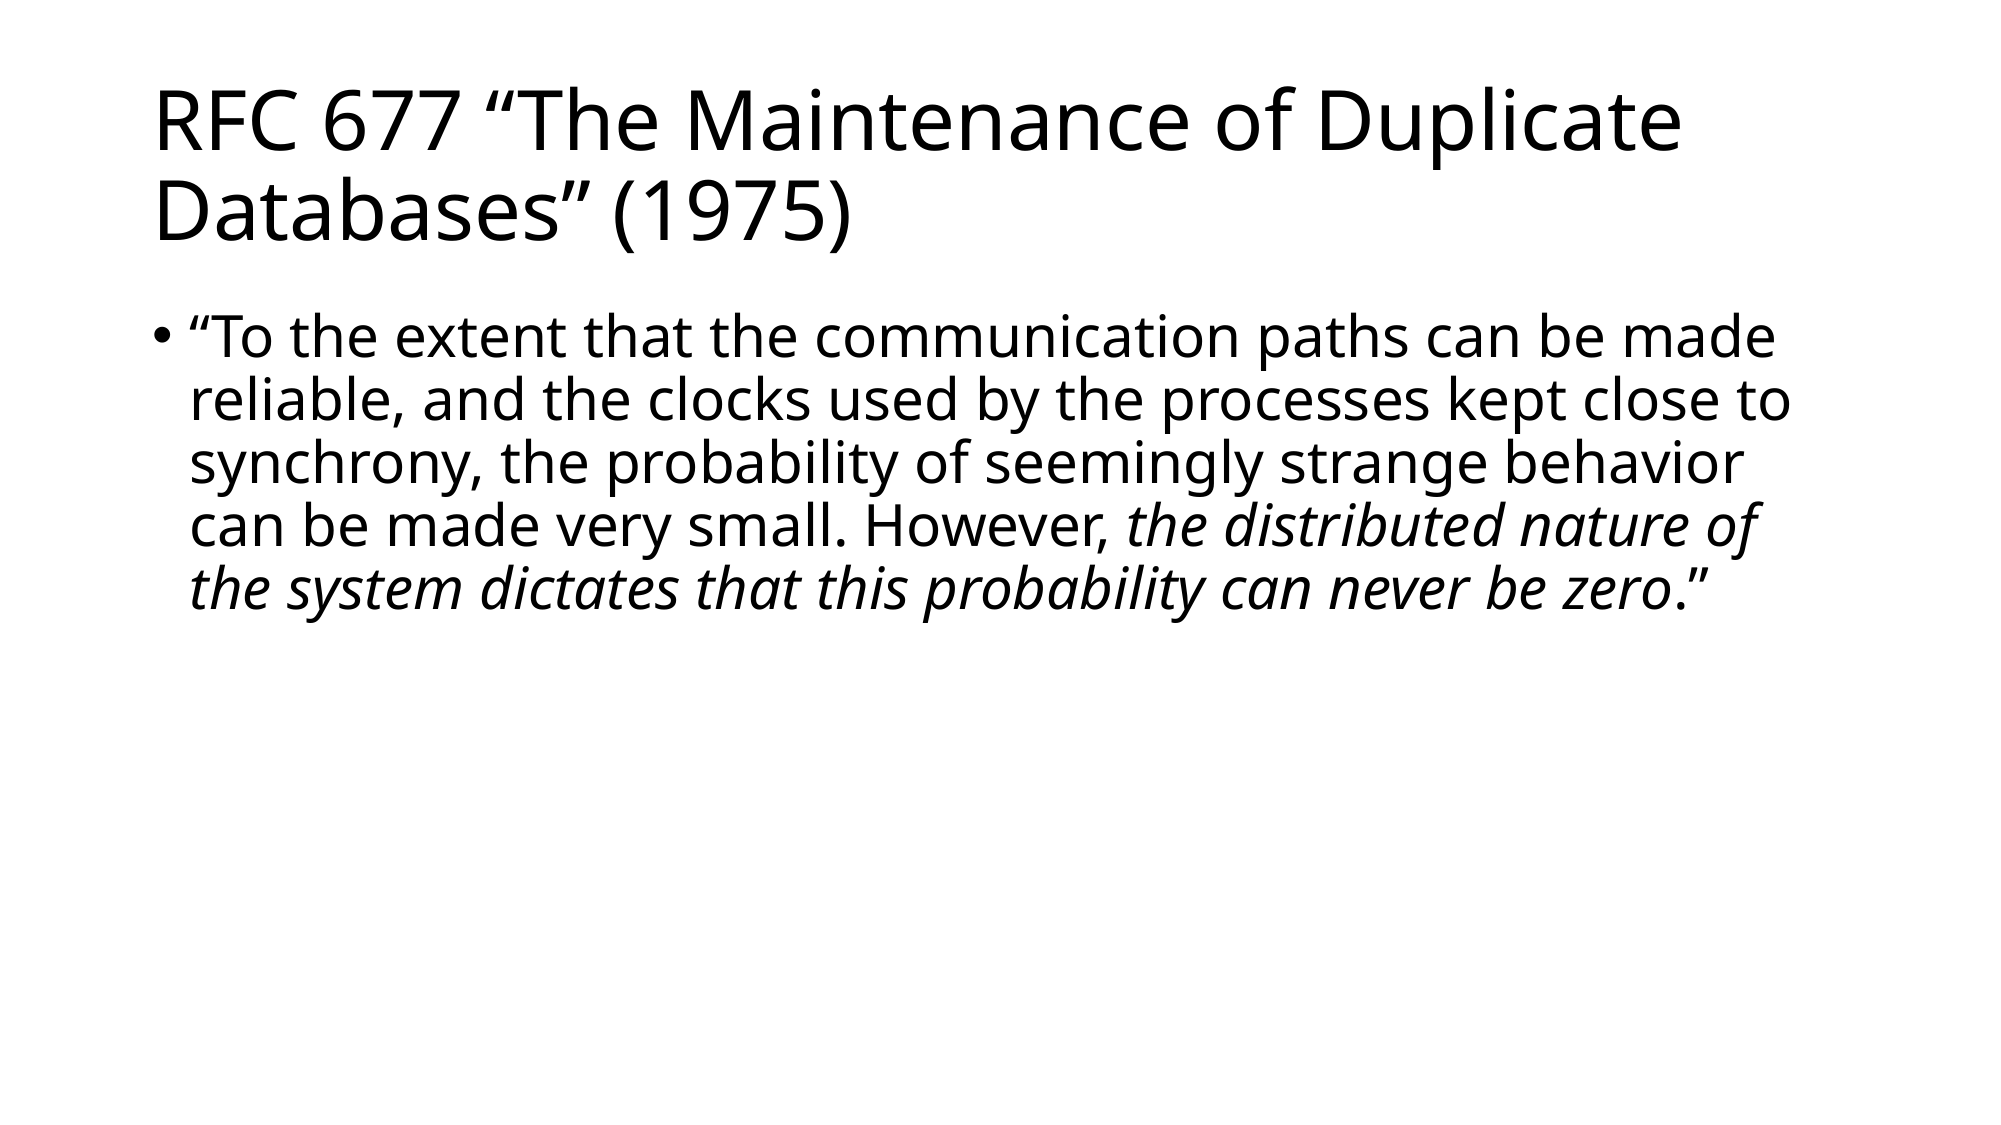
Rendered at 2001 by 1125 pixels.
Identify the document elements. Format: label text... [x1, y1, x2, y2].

title RFC 677 “The Maintenance of Duplicate Databases” (1975) [137, 59, 1863, 278]
list “To the extent that the communication paths can be made reliable, and the clocks used by the processes kept close to synchrony, the probability of seemingly strange behavior can be made very small. However, the distributed nature of the system dictates that this probability can never be zero.” [137, 299, 1863, 1014]
